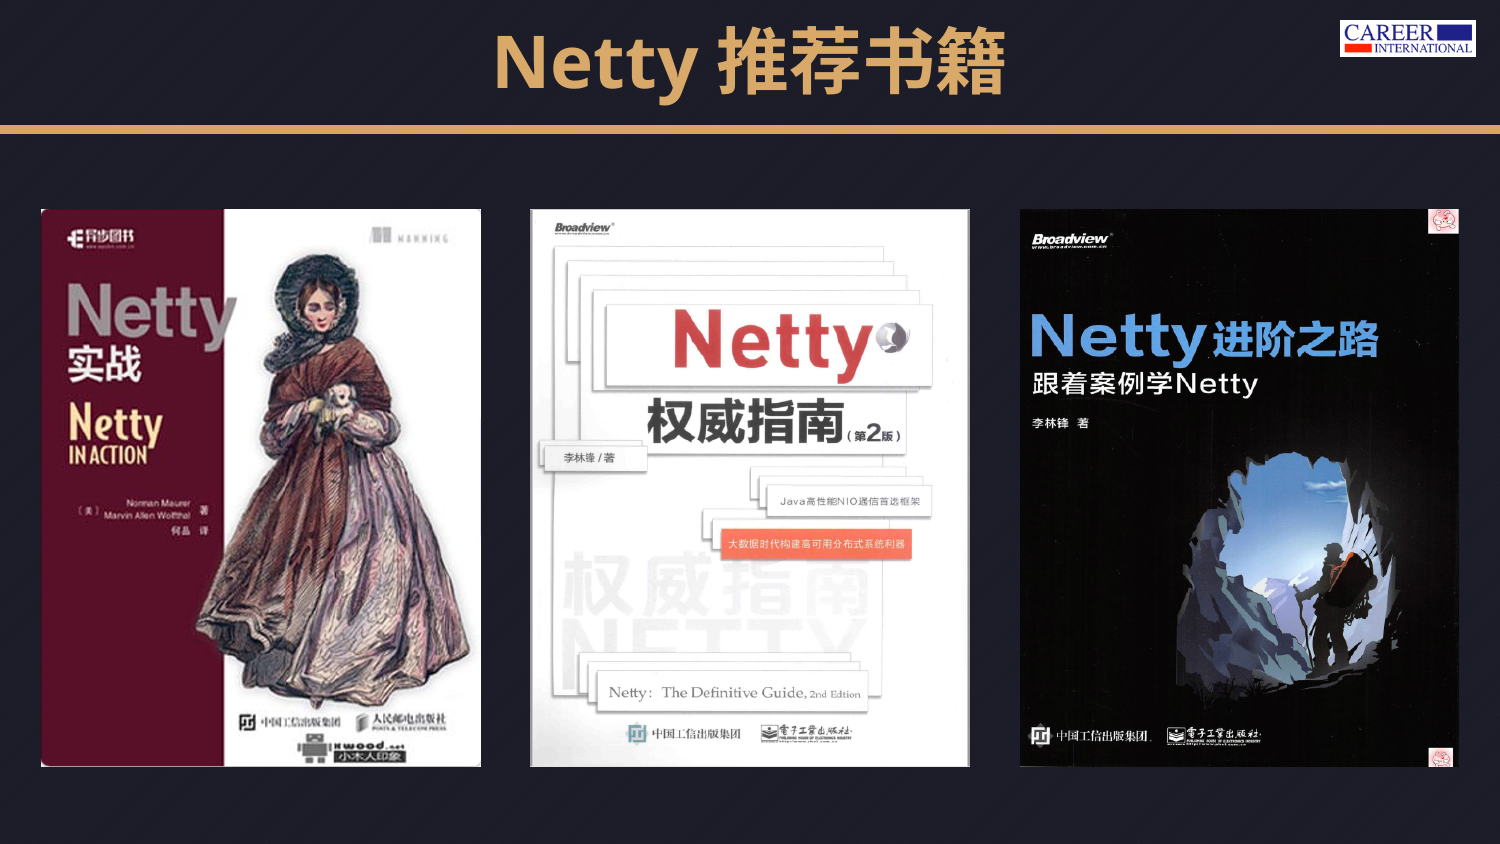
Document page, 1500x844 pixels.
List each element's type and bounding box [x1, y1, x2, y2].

picture [1019, 208, 1459, 767]
picture [1340, 19, 1477, 57]
text_box [0, 8, 1500, 130]
picture [40, 208, 481, 767]
picture [530, 208, 970, 767]
